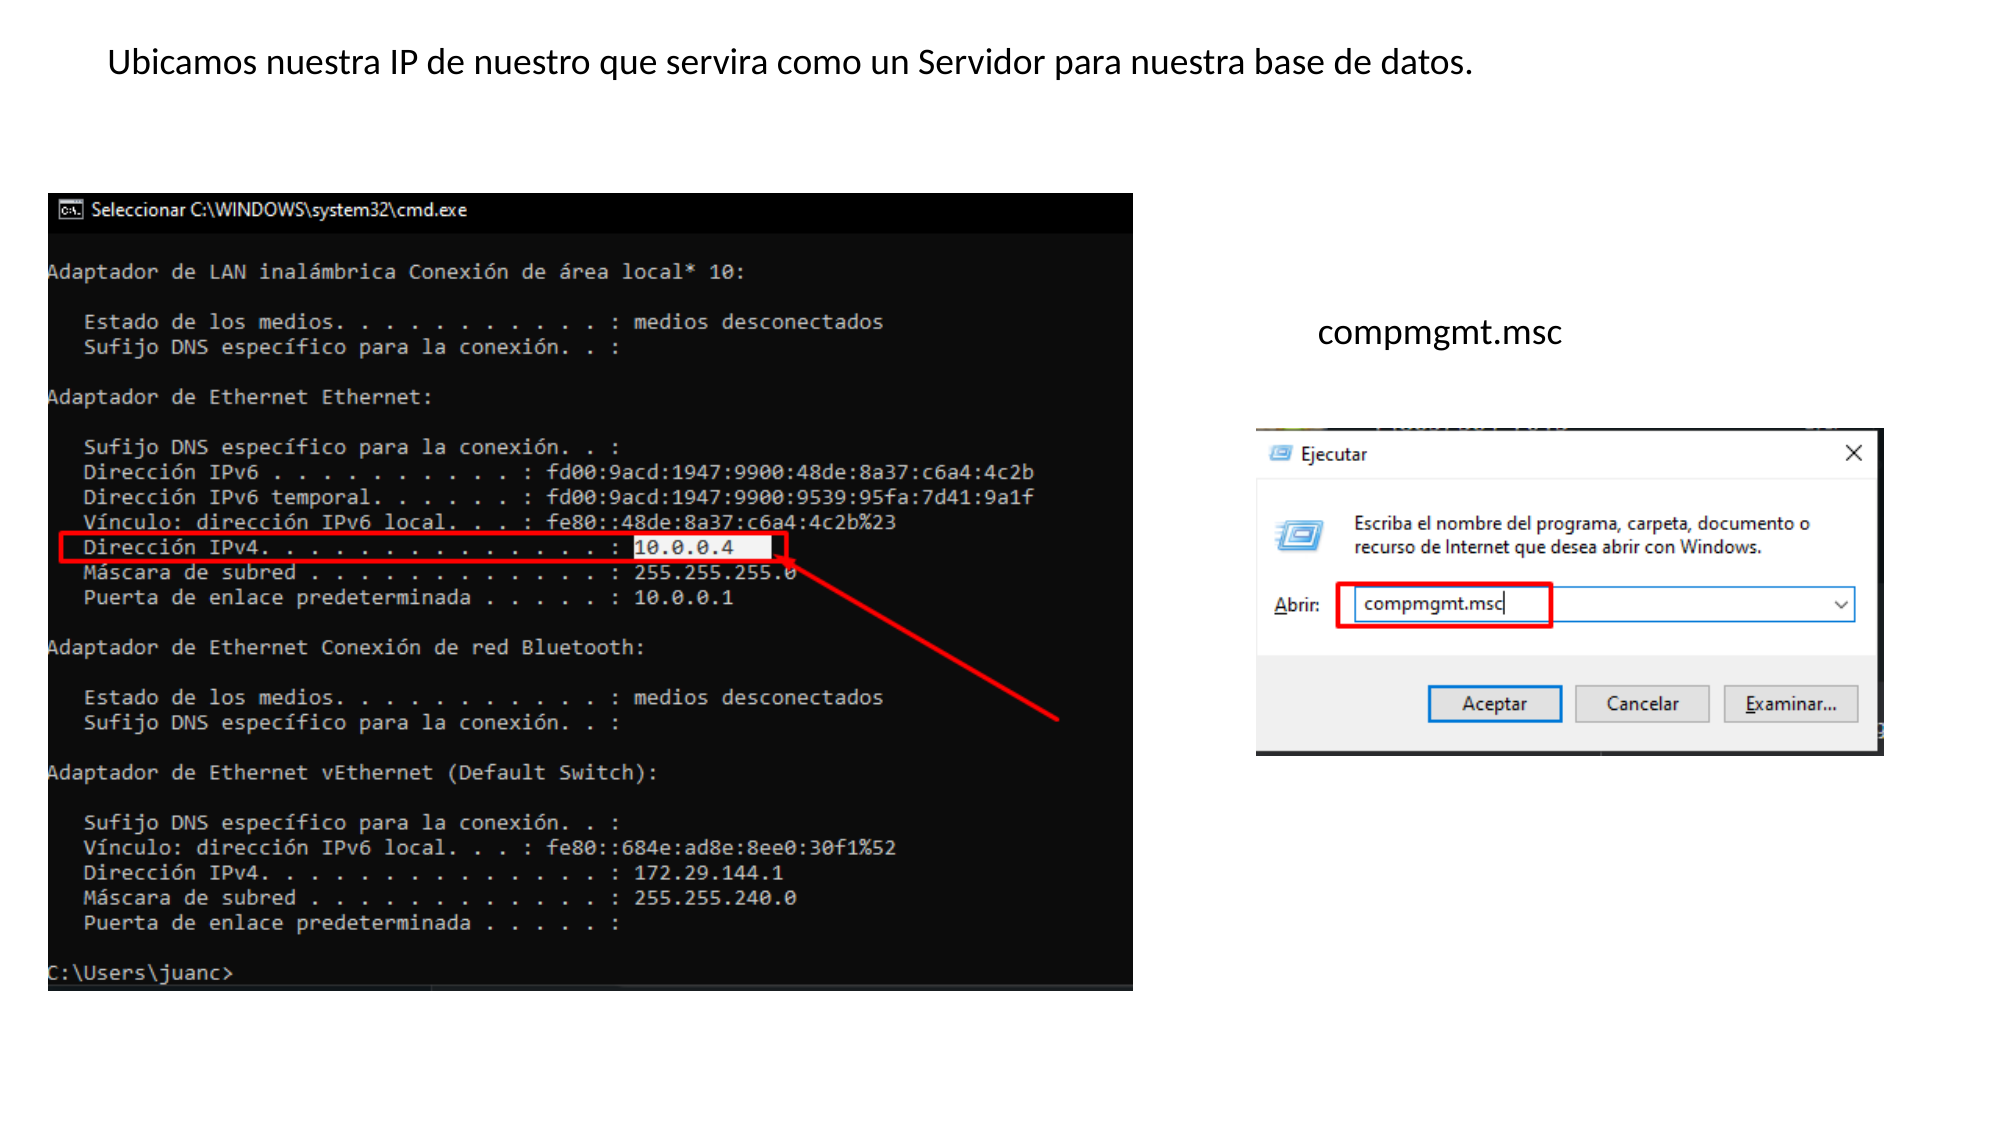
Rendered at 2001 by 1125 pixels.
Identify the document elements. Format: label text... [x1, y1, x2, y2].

text_box compmgmt.msc [1303, 299, 1652, 360]
picture [48, 193, 1133, 991]
text_box Ubicamos nuestra IP de nuestro que servira como un Servidor para nuestra base de datos. [92, 29, 1781, 90]
picture [1256, 428, 1884, 756]
